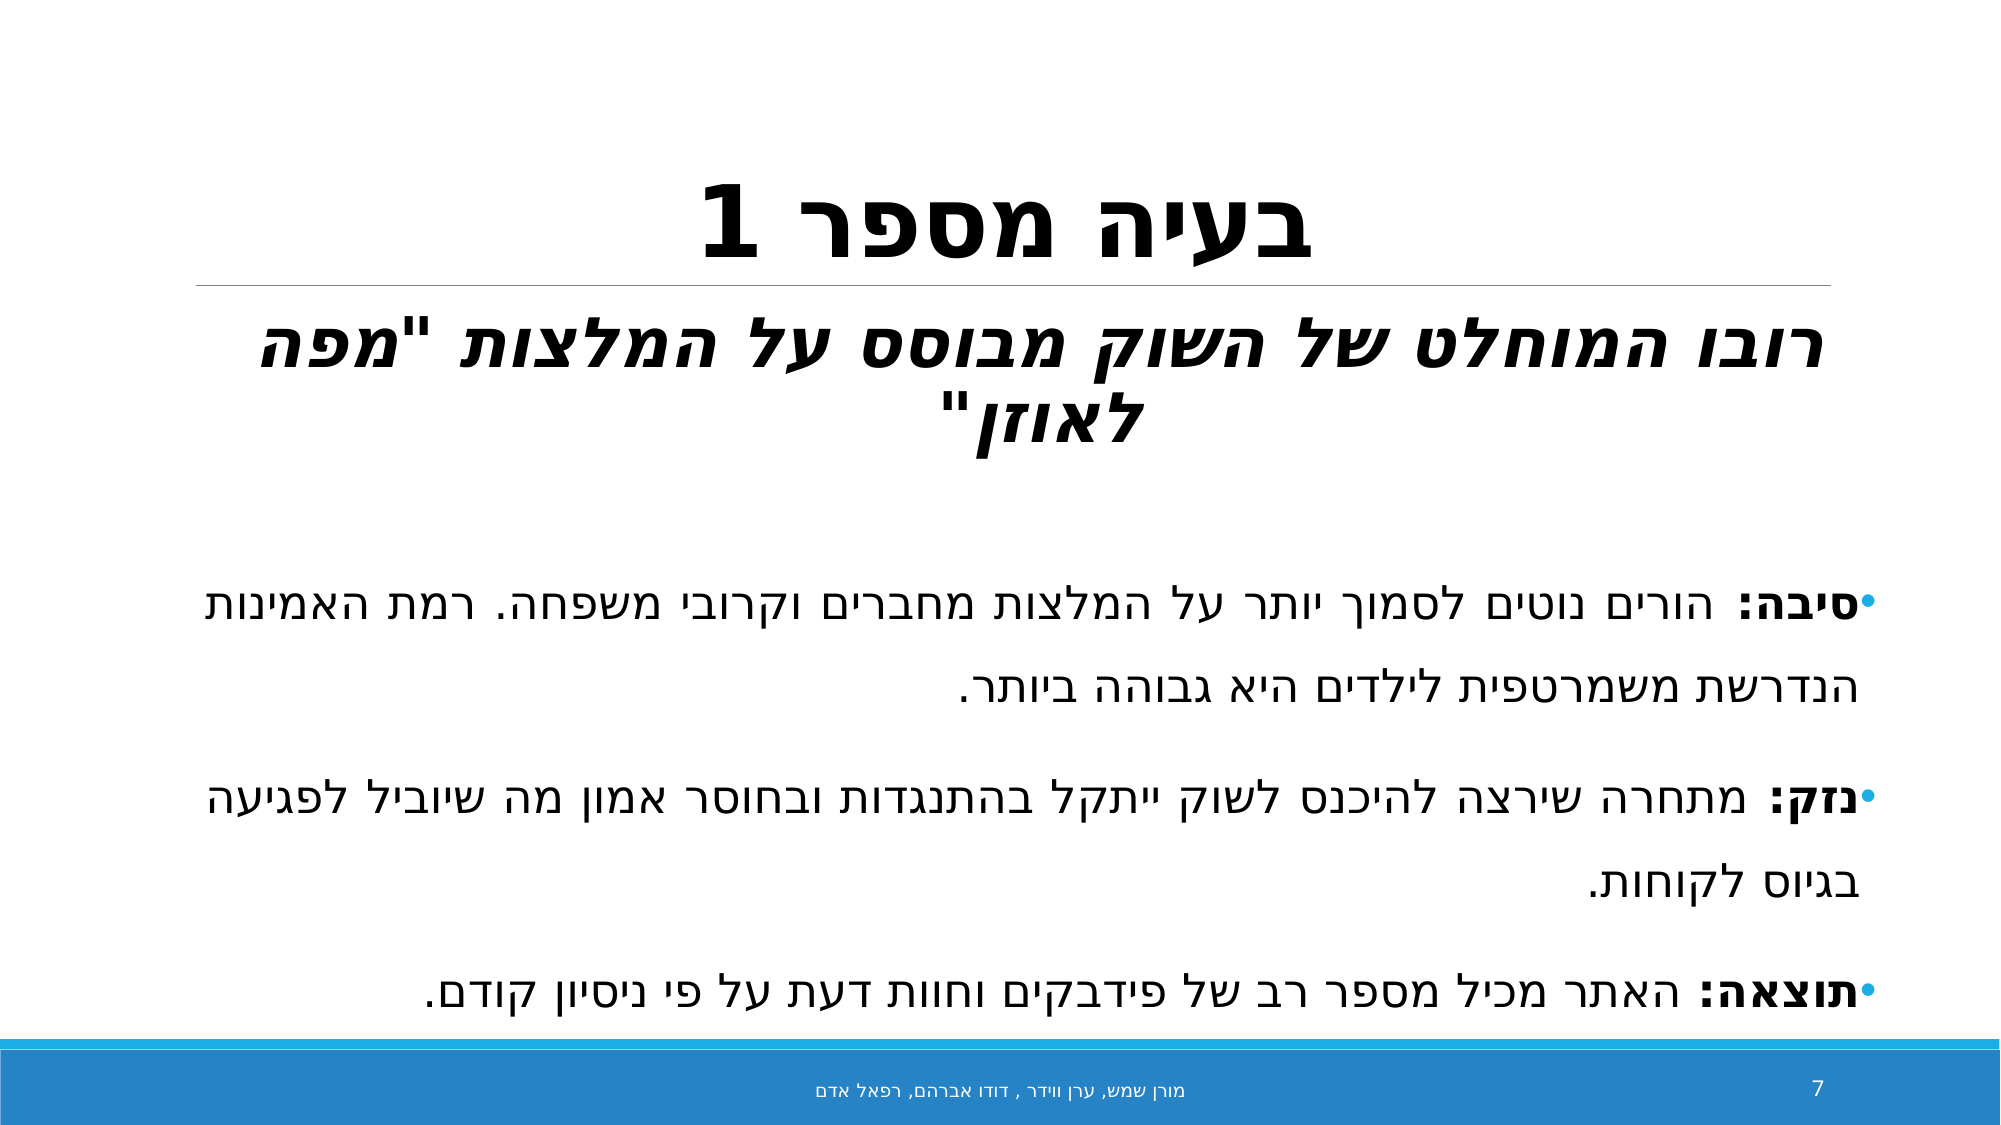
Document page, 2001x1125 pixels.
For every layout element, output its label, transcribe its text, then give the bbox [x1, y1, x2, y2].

title בעיה מספר 1 [180, 47, 1830, 285]
footer מורן שמש, ערן ווידר , דודו אברהם, רפאל אדם [604, 1059, 1396, 1120]
slide_number 7 [1624, 1059, 1840, 1120]
list רובו המוחלט של השוק מבוסס על המלצות "מפה לאוזן" סיבה: הורים נוטים לסמוך יותר על המלצות מחברים וקרובי משפחה. רמת האמינות הנדרשת משמרטפית לילדים היא גבוהה ביותר. נזק: מתחרה שירצה להיכנס לשוק ייתקל בהתנגדות ובחוסר אמון מה שיוביל לפגיעה בגיוס לקוחות. תוצאה: האתר מכיל מספר רב של פידבקים וחוות דעת על פי ניסיון קודם. [205, 299, 1875, 1030]
